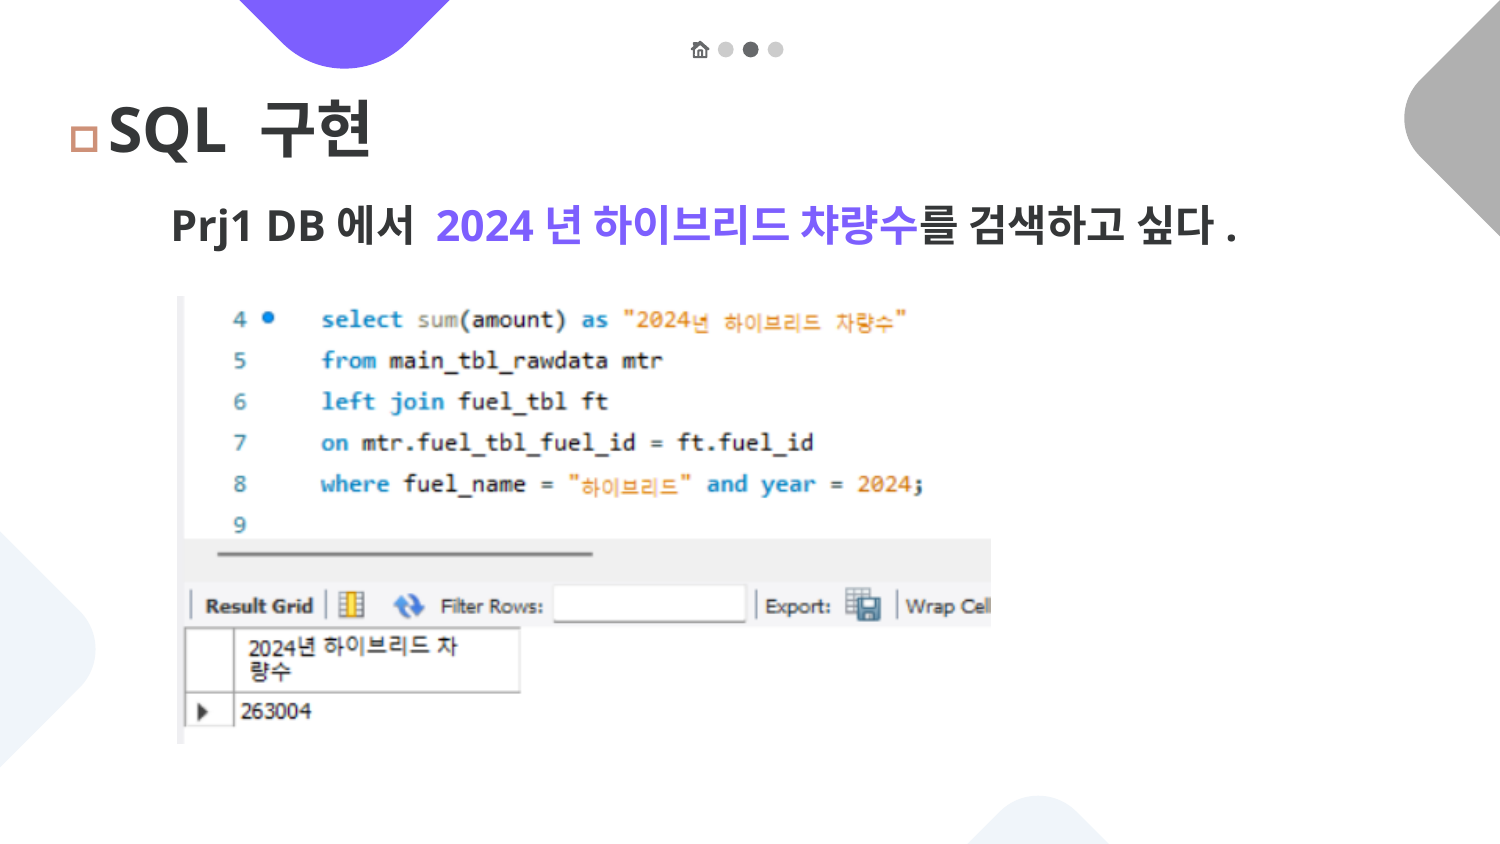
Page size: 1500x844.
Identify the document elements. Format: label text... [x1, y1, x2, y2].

text_box Prj1 DB에서 2024년 하이브리드 챠량수를 검색하고 싶다. [80, 183, 1368, 265]
text_box [717, 41, 734, 58]
text_box [767, 41, 784, 58]
text_box [691, 41, 709, 58]
text_box 🚗SQL 구현 [49, 65, 1100, 184]
text_box [742, 41, 759, 58]
picture [177, 296, 991, 744]
